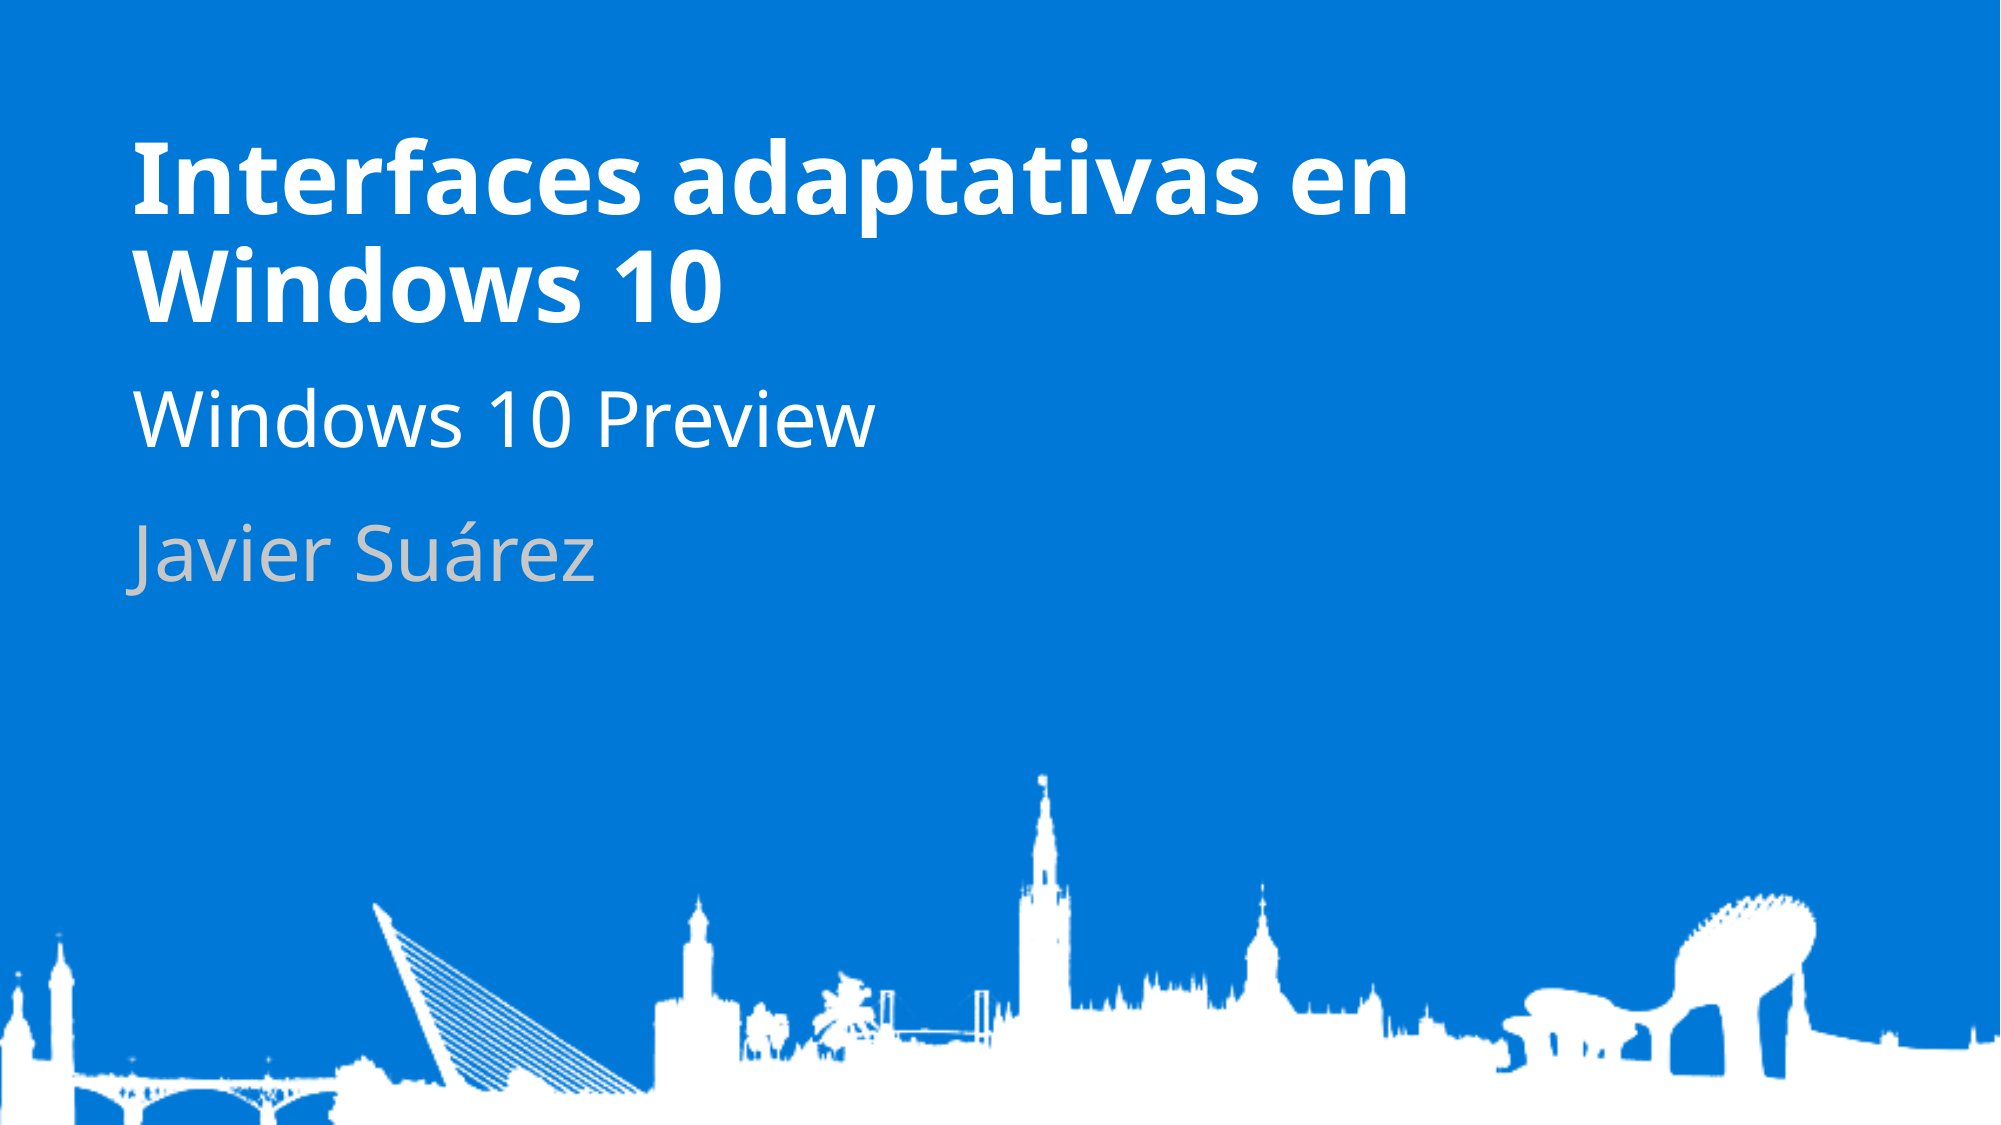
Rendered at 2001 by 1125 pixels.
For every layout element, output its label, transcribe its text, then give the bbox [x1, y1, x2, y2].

picture [0, 744, 2000, 1125]
text_box Windows 10 Preview Javier Suárez [118, 372, 1367, 741]
text_box Interfaces adaptativas en Windows 10 [118, 120, 1882, 386]
